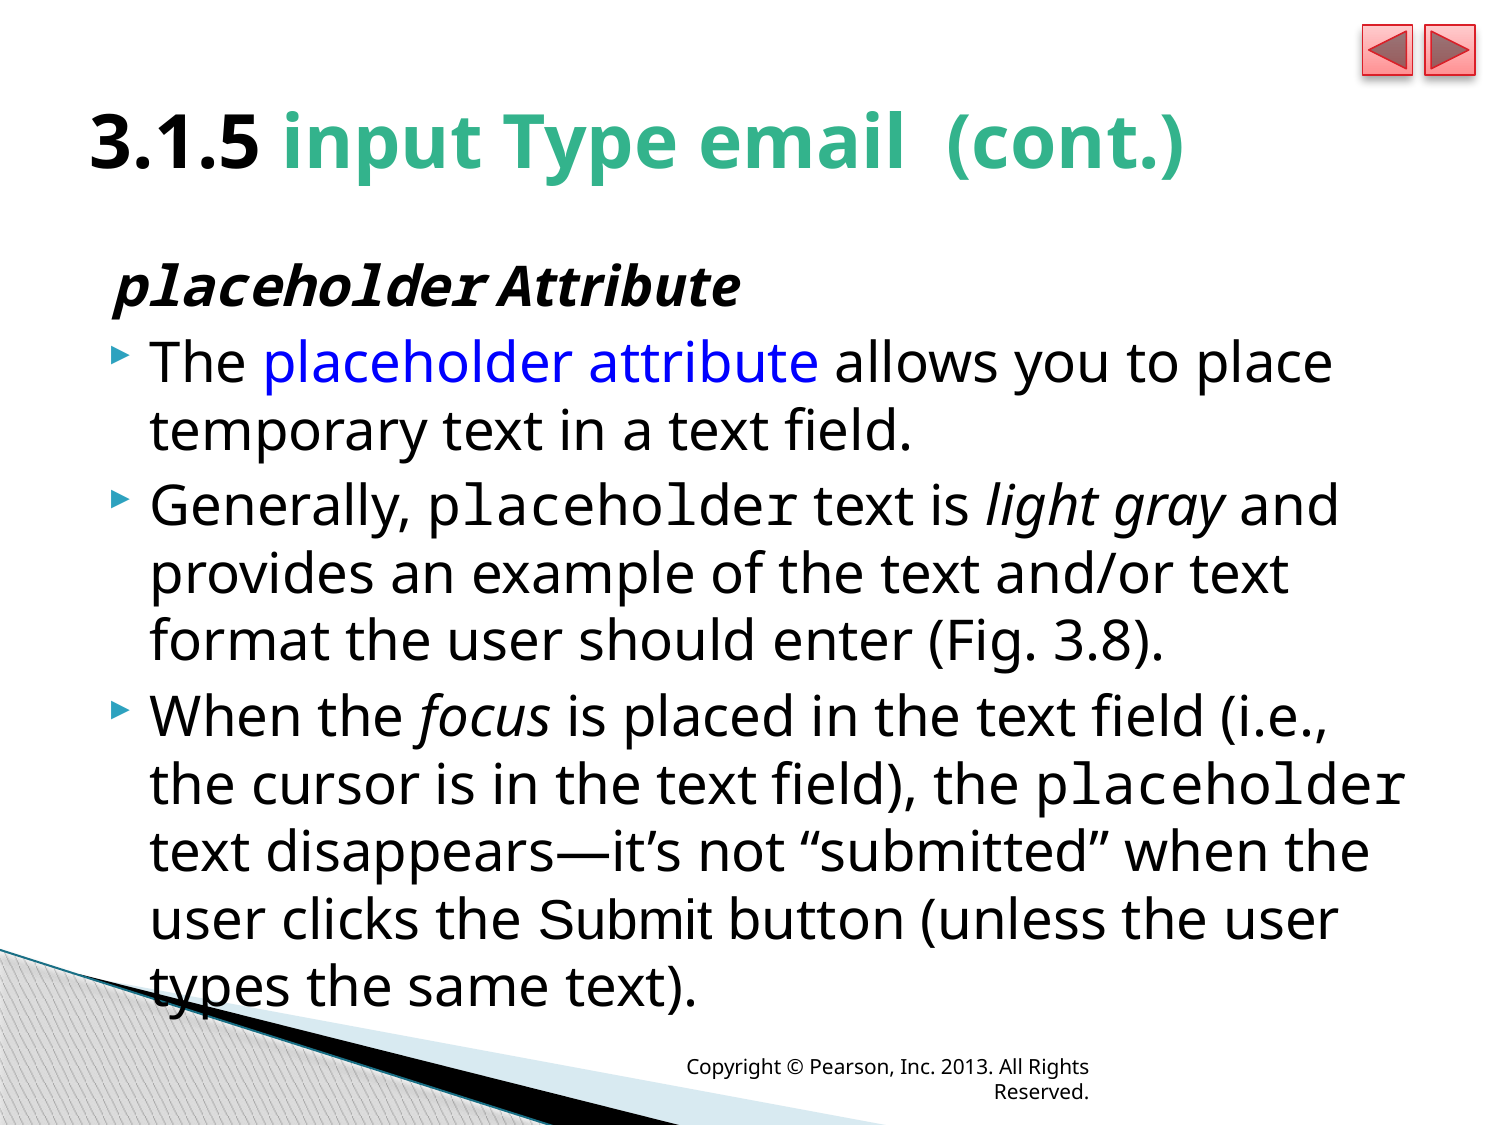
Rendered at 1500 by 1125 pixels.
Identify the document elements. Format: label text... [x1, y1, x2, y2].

list placeholder Attribute The placeholder attribute allows you to place temporary text in a text field. Generally, placeholder text is light gray and provides an example of the text and/or text format the user should enter (Fig. 3.8). When the focus is placed in the text field (i.e., the cursor is in the text field), the placeholder text disappears—it’s not “submitted” when the user clicks the Submit button (unless the user types the same text). [75, 242, 1425, 986]
title 3.1.5 input Type email (cont.) [75, 45, 1425, 233]
footer Copyright © Pearson, Inc. 2013. All Rights Reserved. [650, 1051, 1105, 1112]
